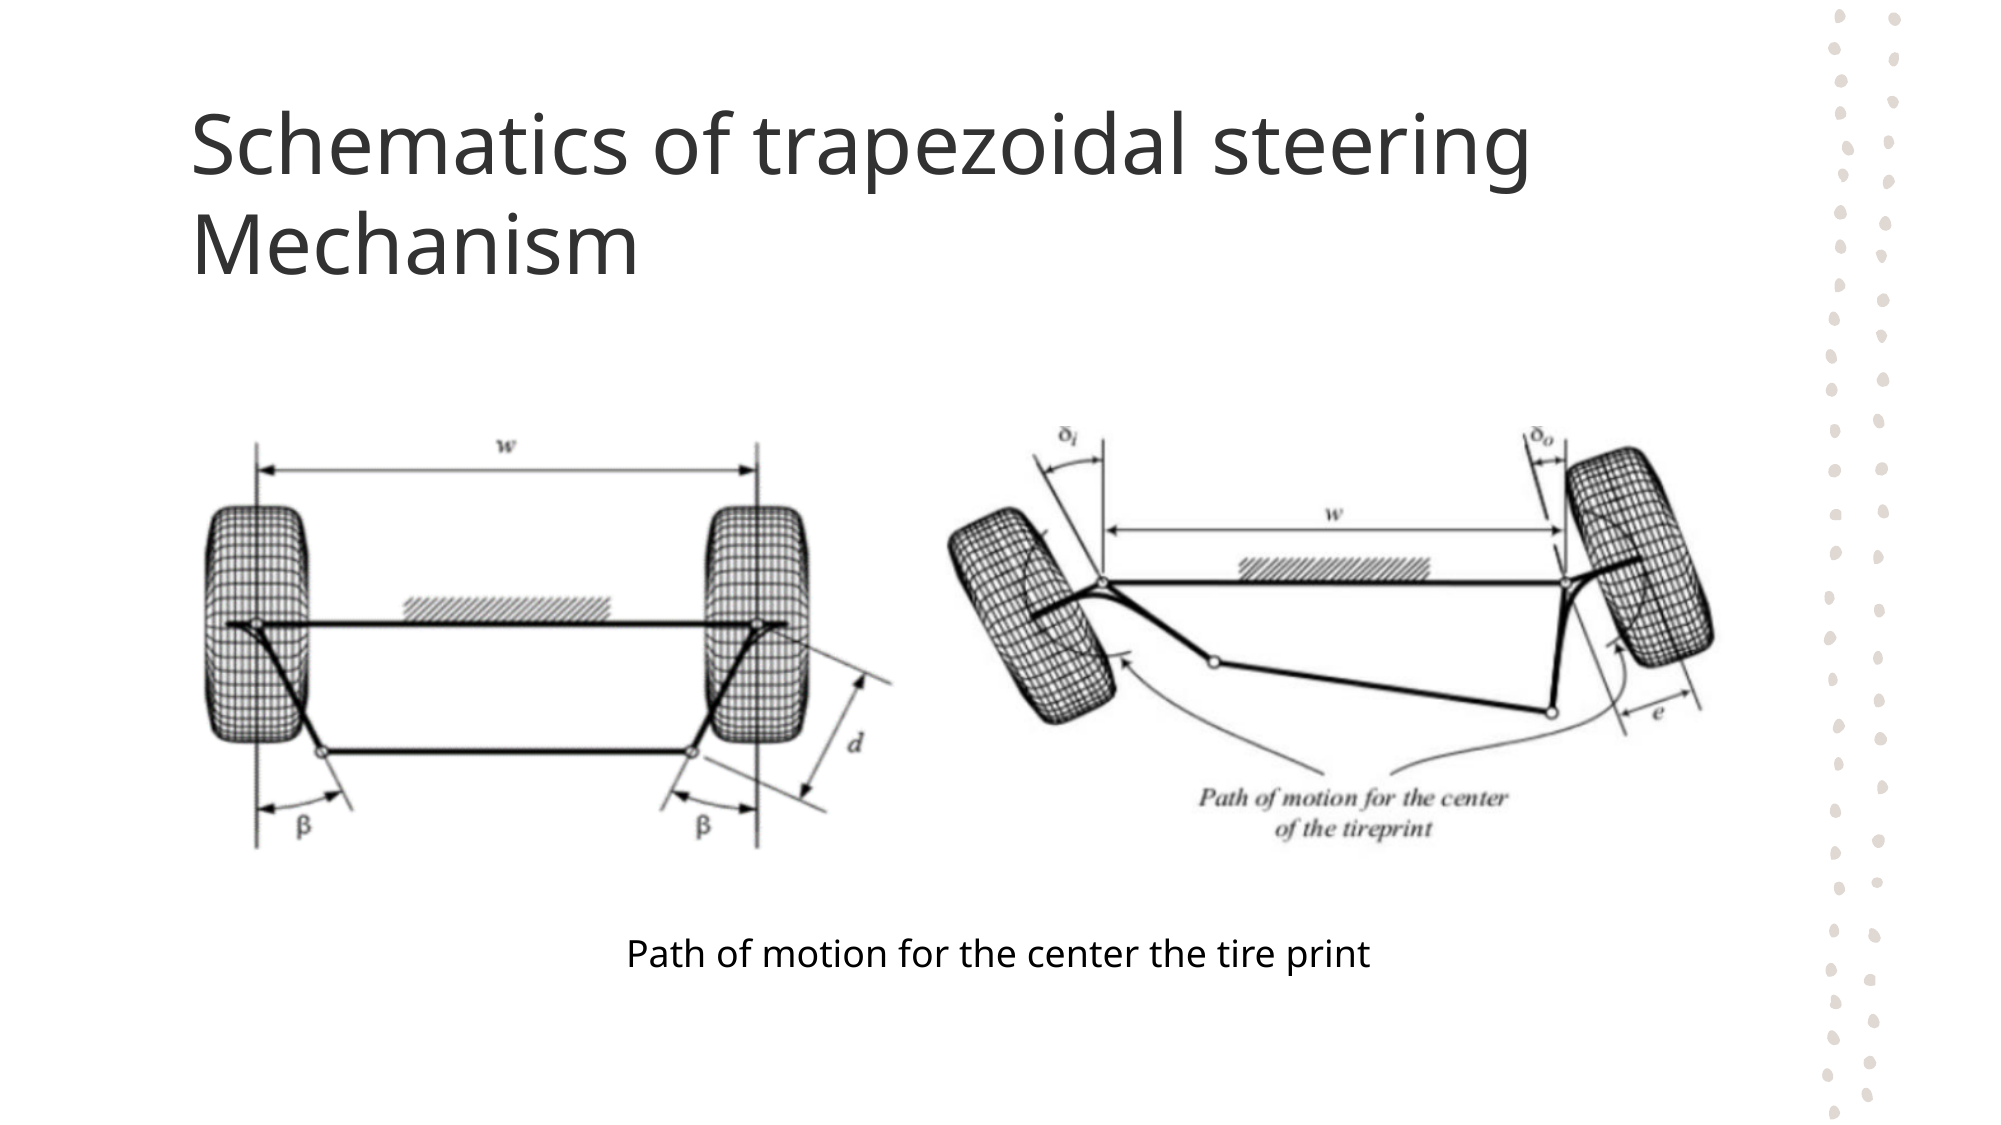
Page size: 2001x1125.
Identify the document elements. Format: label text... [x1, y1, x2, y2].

title Schematics of trapezoidal steering Mechanism [175, 82, 1756, 300]
text_box Path of motion for the center the tire print [611, 922, 1611, 982]
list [175, 426, 1756, 903]
